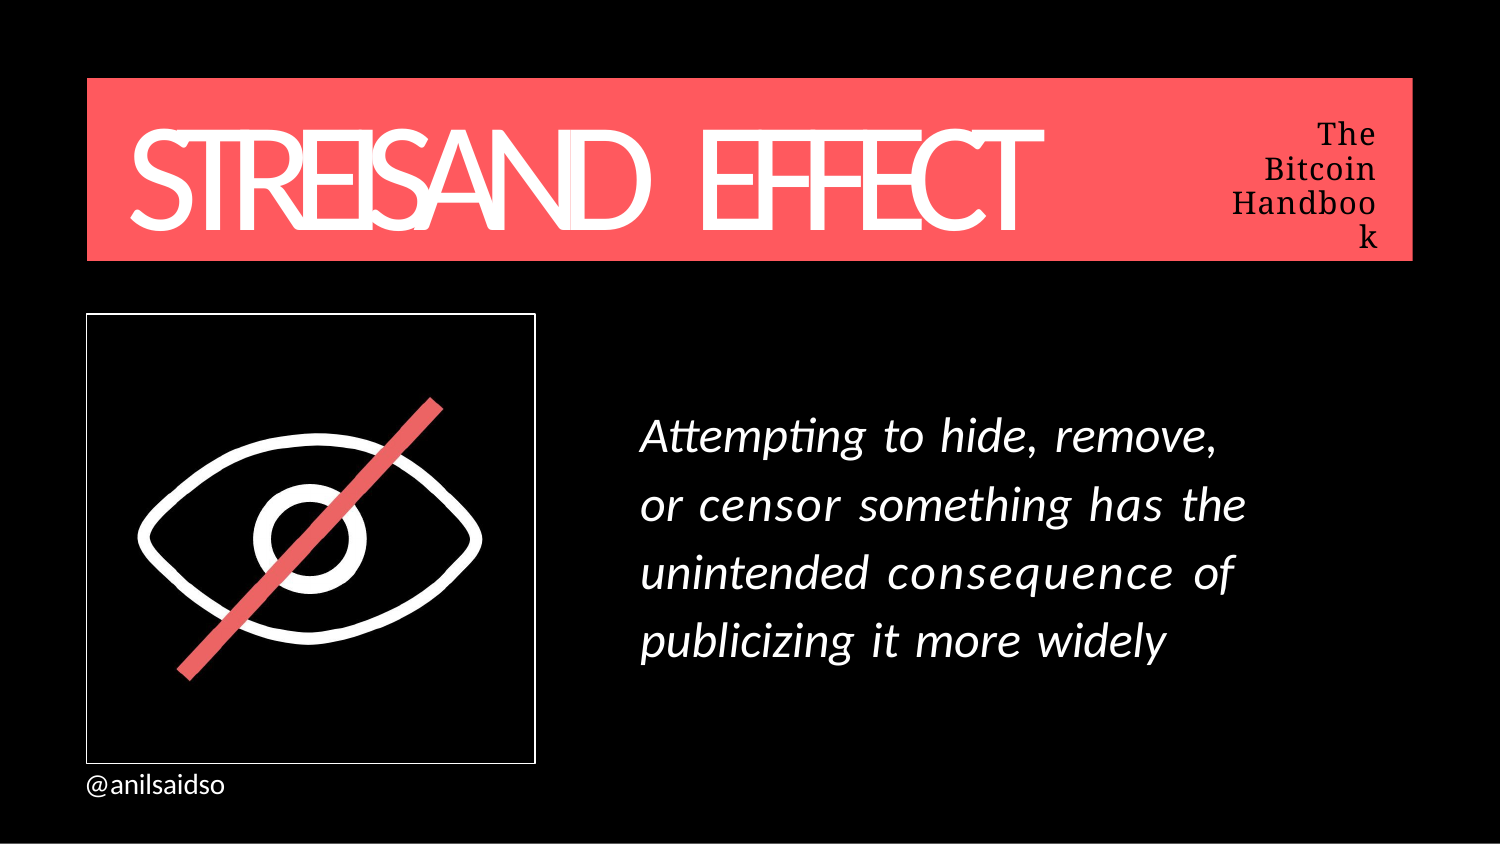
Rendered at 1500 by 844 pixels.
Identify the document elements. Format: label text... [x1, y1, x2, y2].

text_box The Bitcoin Handbook [1213, 111, 1379, 255]
text_box @anilsaidso [82, 770, 233, 801]
text_box [1184, 78, 1413, 261]
text_box [87, 78, 123, 261]
title STREISAND EFFECT [123, 71, 1184, 262]
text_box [85, 312, 537, 765]
text_box Attempting to hide, remove, or censor something has the unintended consequence of publicizing it more widely [638, 392, 1257, 668]
